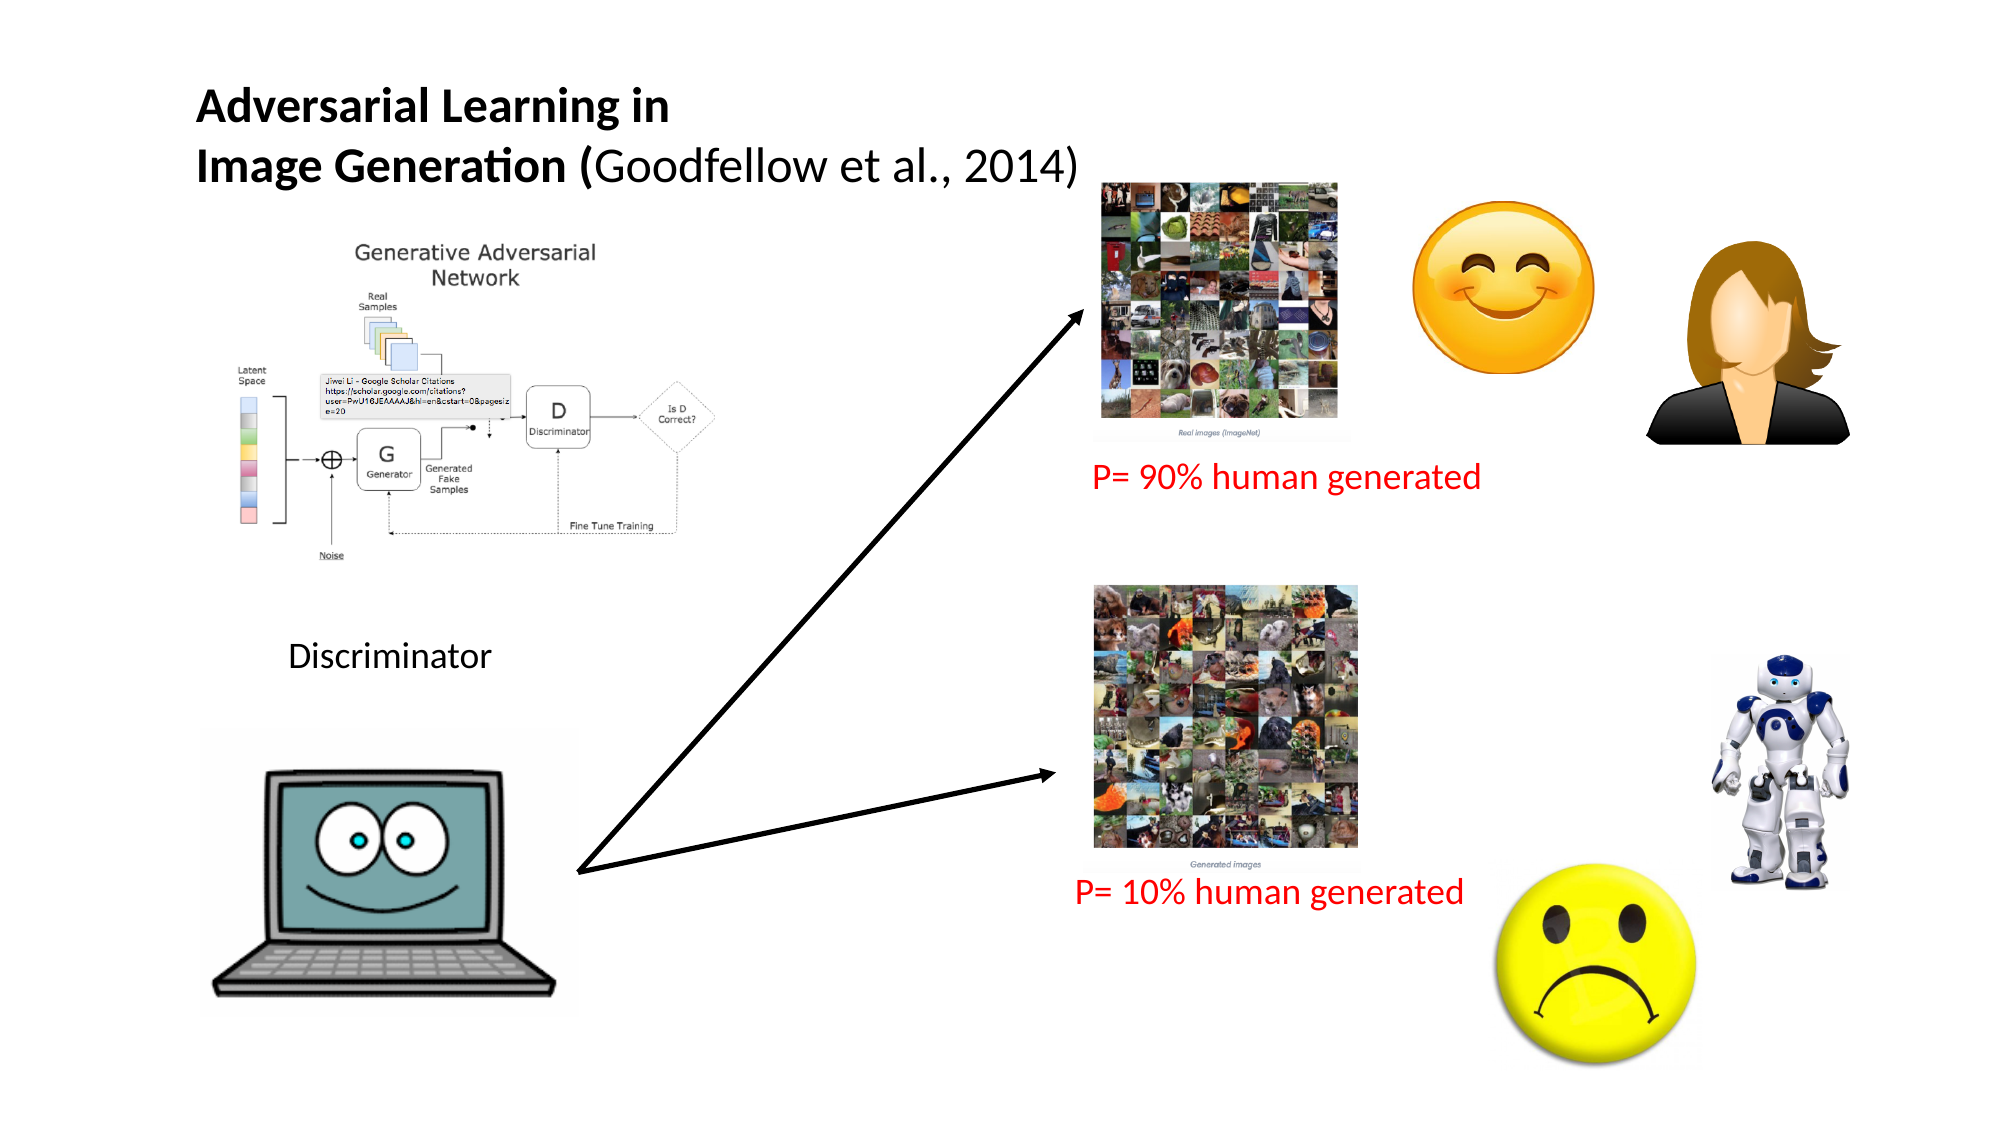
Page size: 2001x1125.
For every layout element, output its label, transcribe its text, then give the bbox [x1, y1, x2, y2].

picture [1084, 580, 1361, 873]
picture [1410, 201, 1596, 374]
text_box Adversarial Learning in Image Generation (Goodfellow et al., 2014) [181, 64, 1205, 200]
text_box P= 10% human generated [1060, 859, 1488, 919]
picture [1646, 241, 1850, 445]
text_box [578, 772, 1057, 873]
picture [237, 241, 715, 566]
picture [1711, 654, 1850, 891]
text_box Discriminator [273, 623, 578, 684]
picture [200, 728, 579, 1017]
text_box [578, 309, 1084, 873]
picture [1488, 859, 1703, 1071]
picture [1093, 176, 1351, 442]
text_box P= 90% human generated [1084, 444, 1682, 505]
